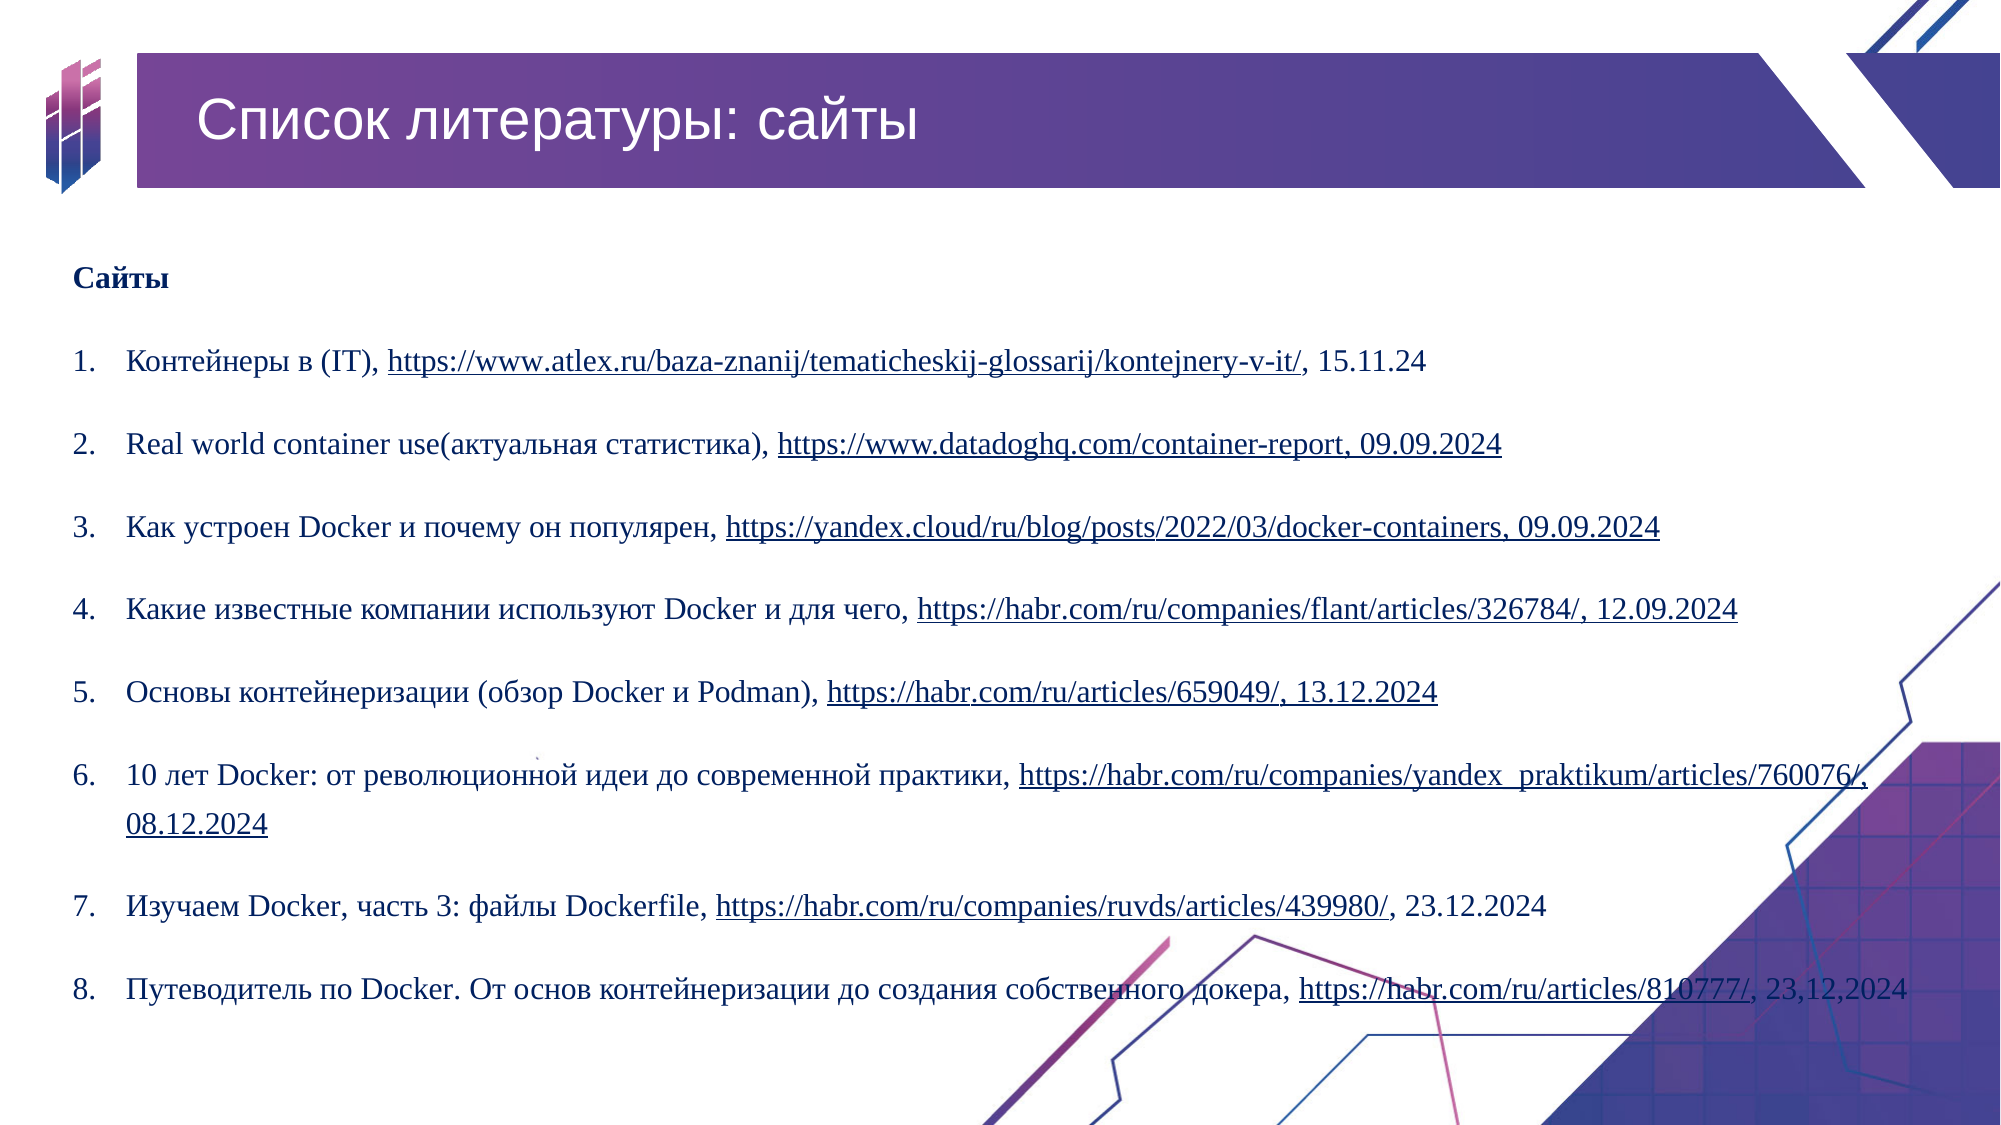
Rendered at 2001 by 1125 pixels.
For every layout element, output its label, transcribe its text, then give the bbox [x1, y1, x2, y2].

picture [0, 0, 2001, 1125]
title Список литературы: сайты [181, 53, 1364, 188]
text_box Сайты Контейнеры в (IT), https://www.atlex.ru/baza-znanij/tematicheskij-glossarij/kontejnery-v-it/, 15.11.24 Real world container use(актуальная статистика), https://www.datadoghq.com/container-report, 09.09.2024 Как устроен Docker и почему он популярен, https://yandex.cloud/ru/blog/posts/2022/03/docker-containers, 09.09.2024 Какие известные компании используют Docker и для чего, https://habr.com/ru/companies/flant/articles/326784/, 12.09.2024 Основы контейнеризации (обзор Docker и Podman), https://habr.com/ru/articles/659049/, 13.12.2024 10 лет Docker: от революционной идеи до современной практики, https://habr.com/ru/companies/yandex_praktikum/articles/760076/, 08.12.2024 Изучаем Docker, часть 3: файлы Dockerfile, https://habr.com/ru/companies/ruvds/articles/439980/, 23.12.2024 Путеводитель по Docker. От основ контейнеризации до создания собственного докера, https://habr.com/ru/articles/810777/, 23,12,2024 [57, 253, 1943, 1072]
